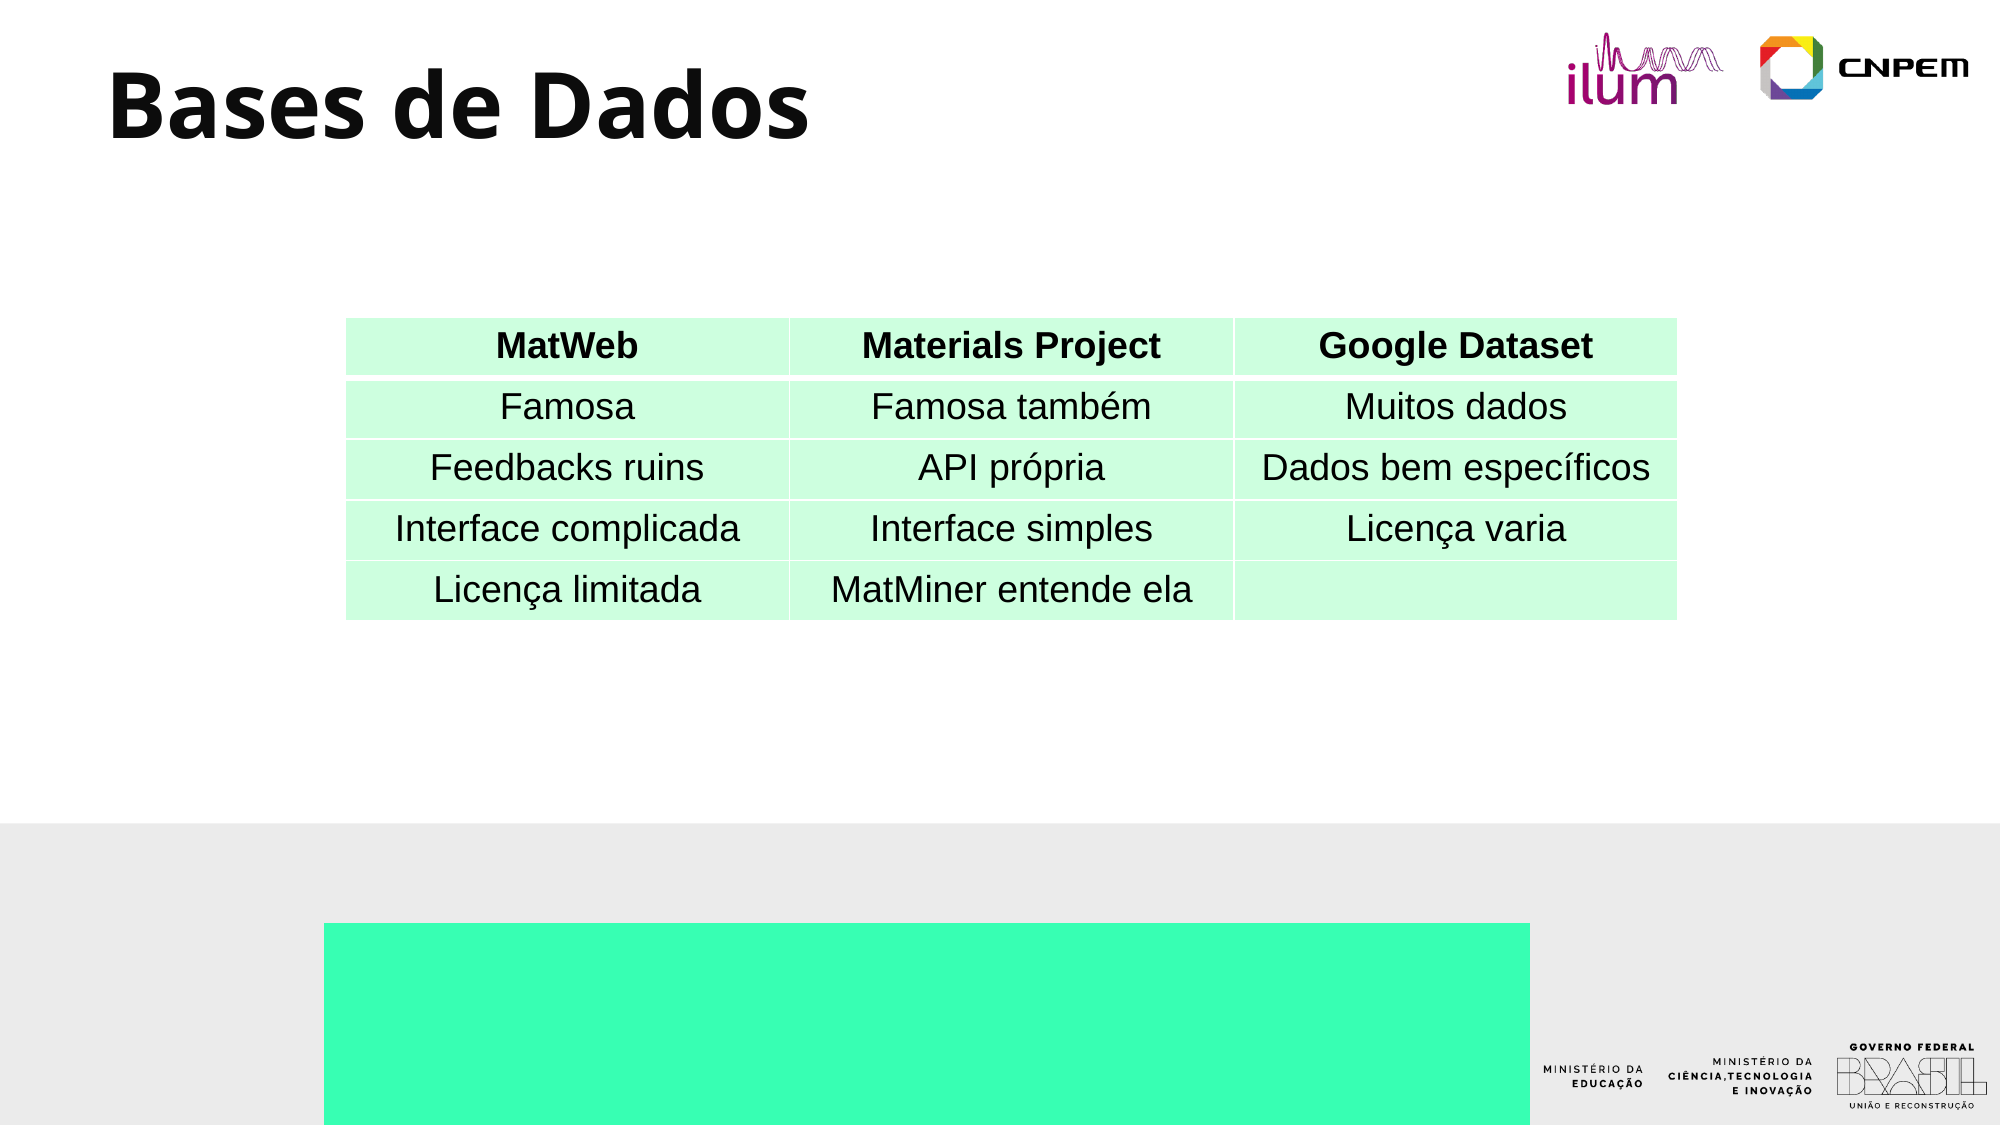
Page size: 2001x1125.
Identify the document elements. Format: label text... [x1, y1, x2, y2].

table_header Google Dataset [1235, 318, 1677, 375]
table_cell Famosa [346, 381, 789, 438]
title Bases de Dados [90, 0, 1816, 218]
table_cell MatMiner entende ela [790, 561, 1233, 620]
table_cell Dados bem específicos [1235, 440, 1677, 499]
text_box [0, 823, 2000, 1125]
table_cell [1235, 561, 1677, 620]
table_cell Feedbacks ruins [346, 440, 789, 499]
table_cell API própria [790, 440, 1233, 499]
table_cell Famosa também [790, 381, 1233, 438]
table_cell Interface simples [790, 501, 1233, 560]
table_header Materials Project [790, 318, 1233, 375]
table_cell Interface complicada [346, 501, 789, 560]
text_box [325, 923, 1530, 1125]
table_header MatWeb [346, 318, 789, 375]
picture [1529, 1014, 2000, 1119]
table_cell Licença varia [1235, 501, 1677, 560]
table_cell Muitos dados [1235, 381, 1677, 438]
table_cell Licença limitada [346, 561, 789, 620]
picture [1544, 6, 1989, 132]
